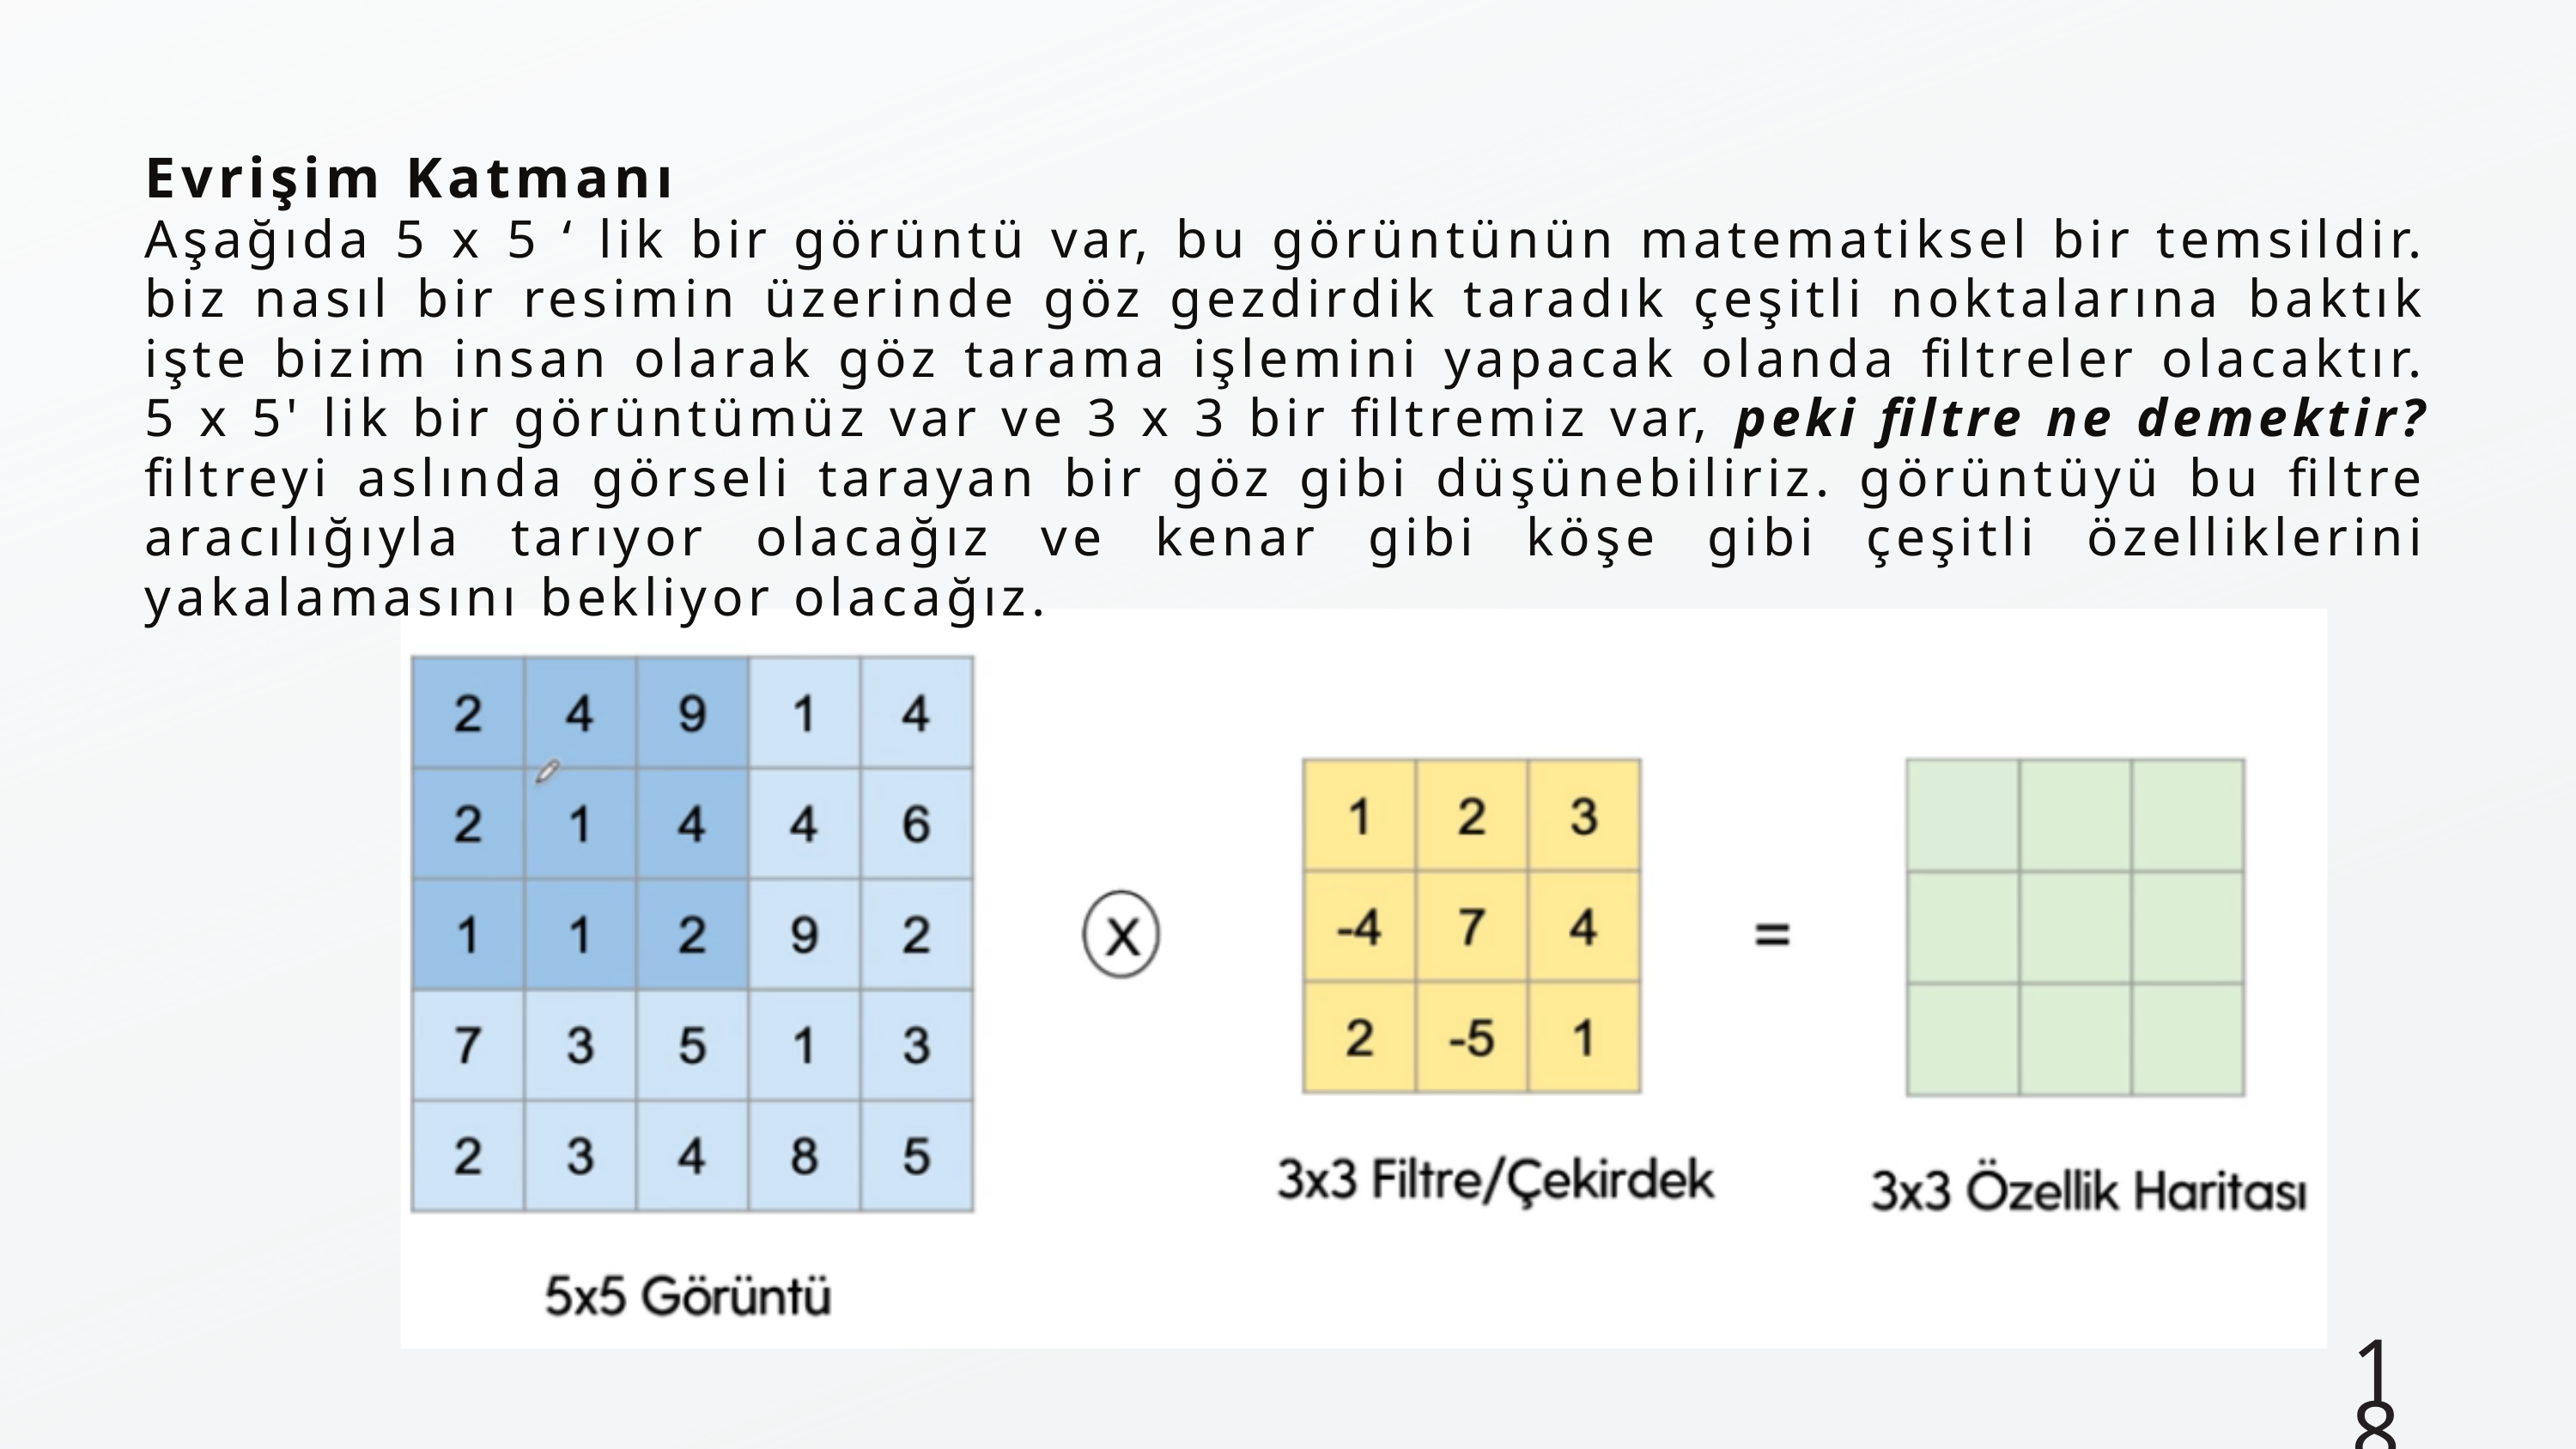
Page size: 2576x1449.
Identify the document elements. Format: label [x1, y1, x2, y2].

text_box [0, 0, 2576, 1449]
text_box [400, 608, 2328, 1349]
